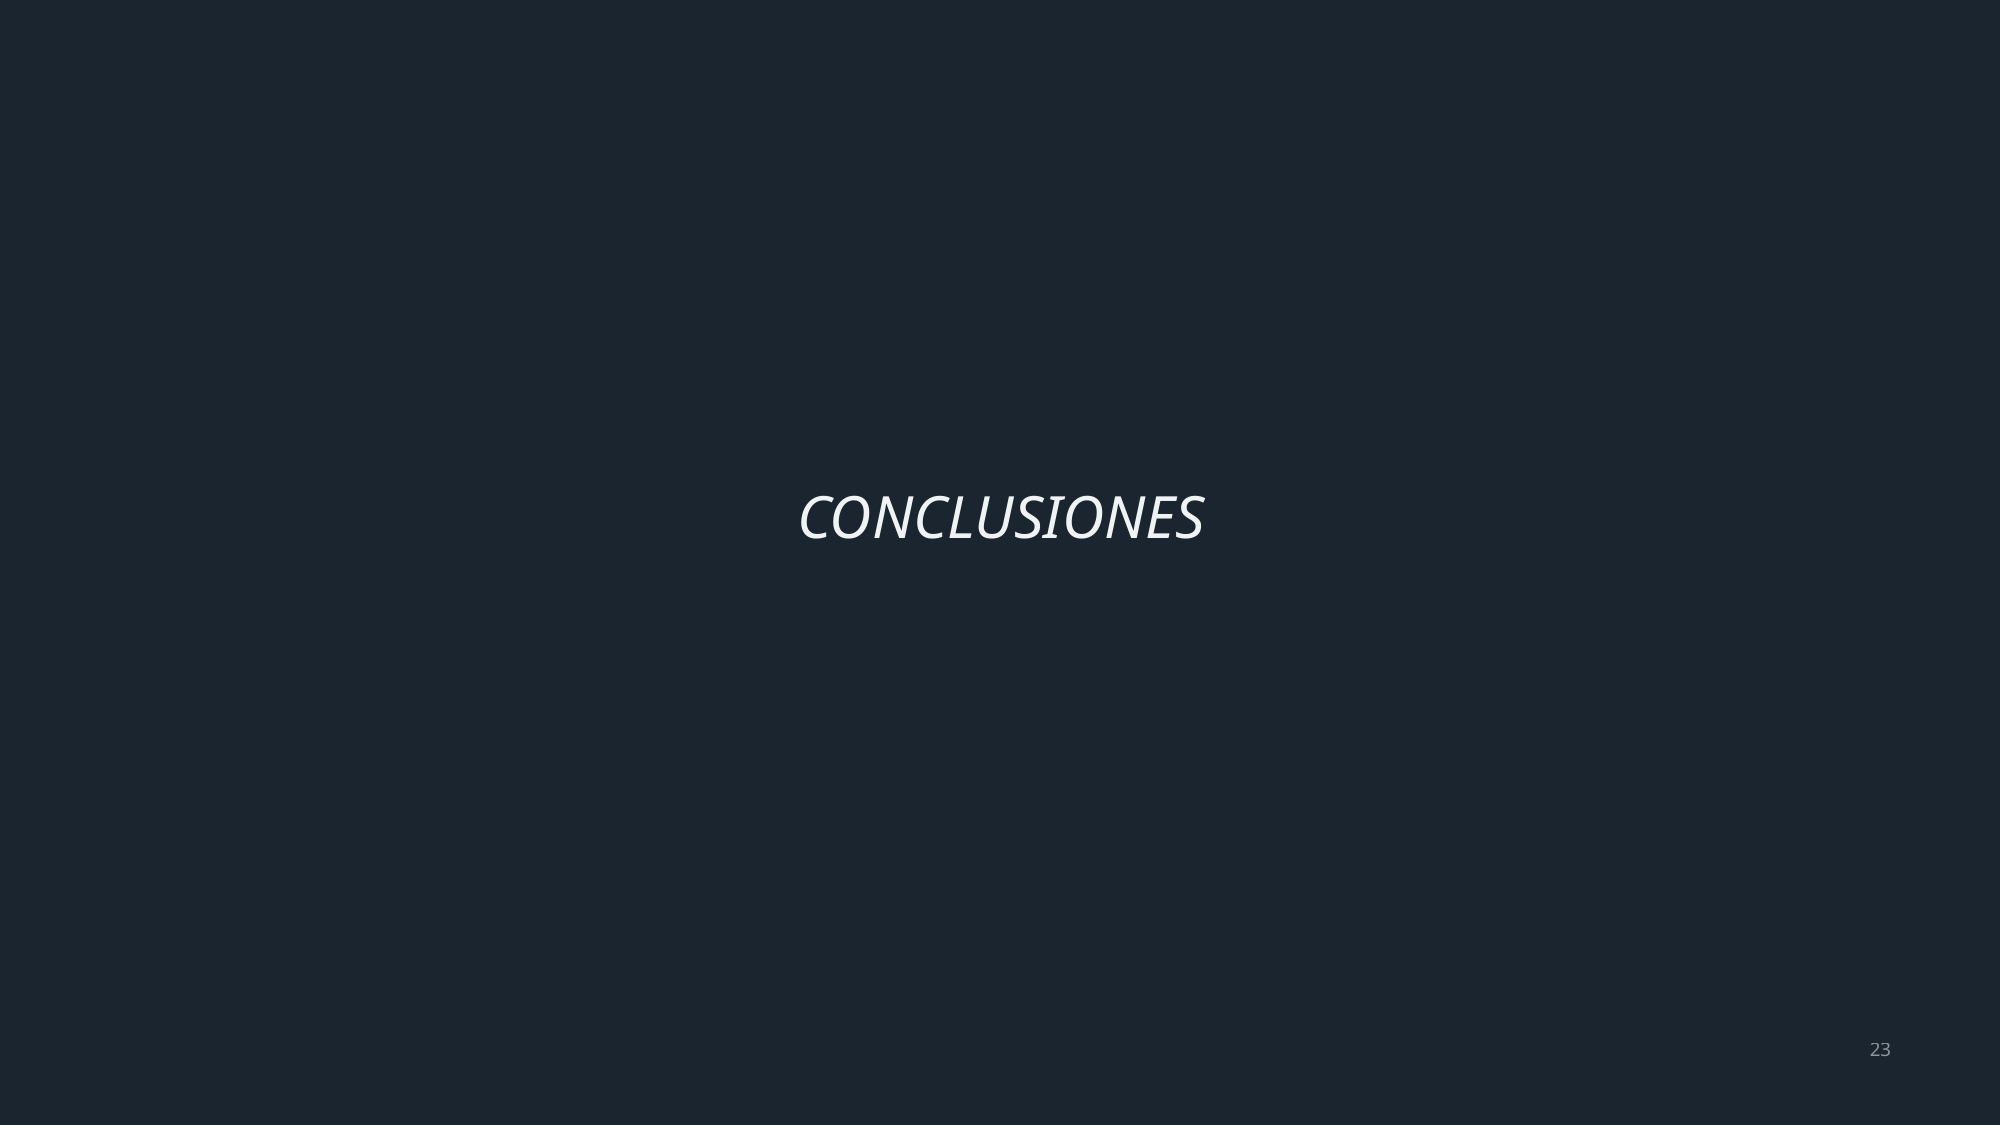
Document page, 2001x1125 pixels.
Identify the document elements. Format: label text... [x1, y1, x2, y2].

slide_number 23 [1679, 1009, 1928, 1092]
title CONCLUSIONES [73, 63, 1929, 976]
